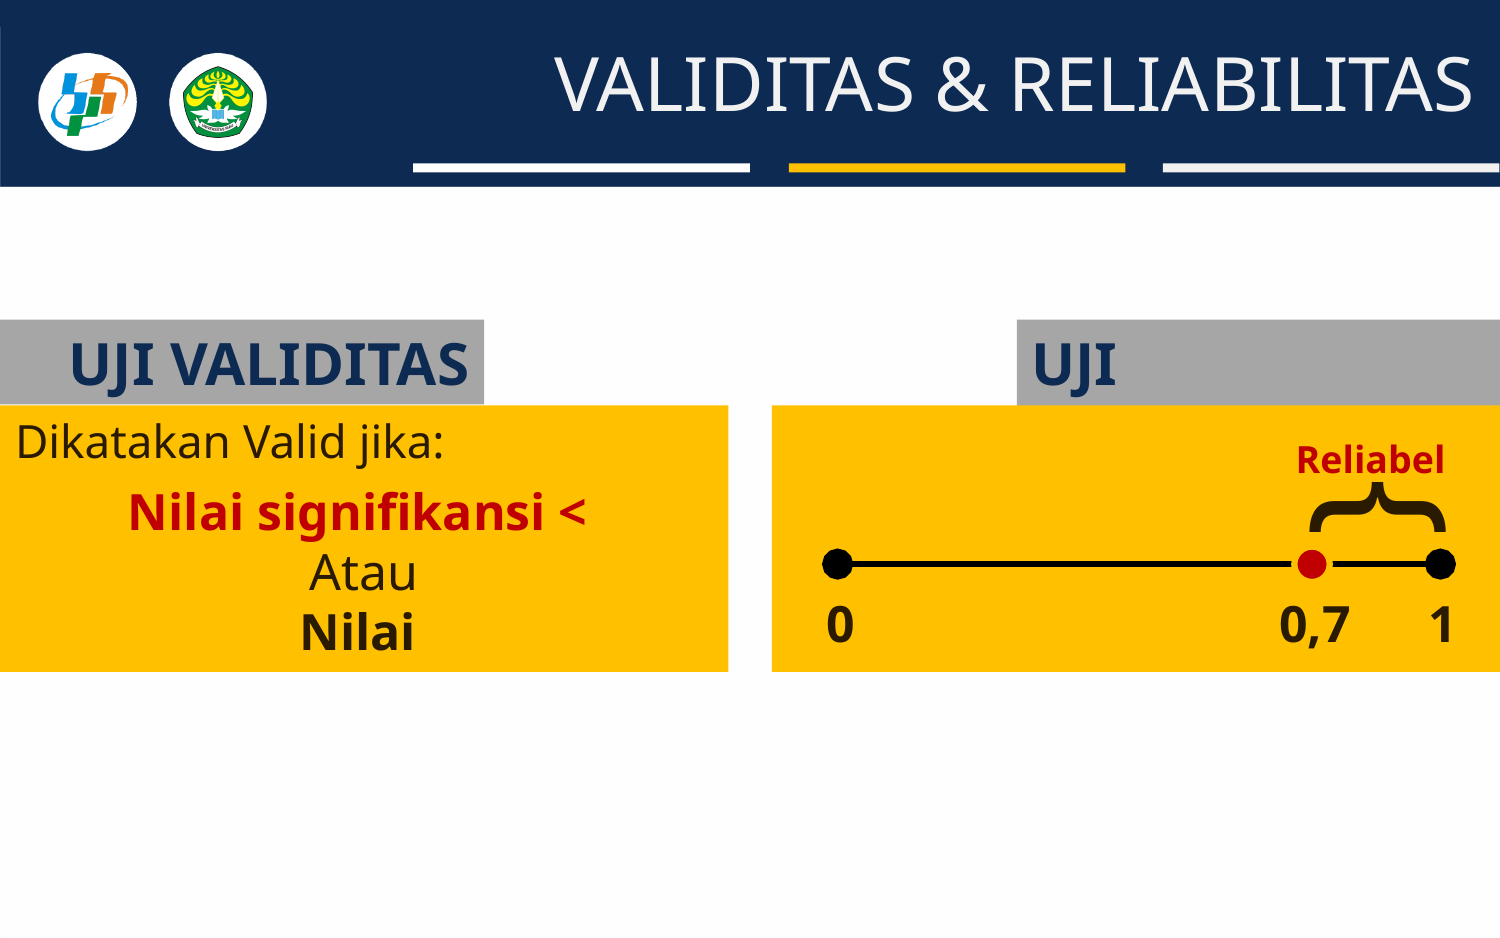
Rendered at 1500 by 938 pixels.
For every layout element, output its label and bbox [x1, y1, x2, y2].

picture [0, 0, 1500, 938]
text_box [170, 56, 266, 151]
text_box [42, 54, 137, 150]
text_box [812, 428, 1472, 662]
